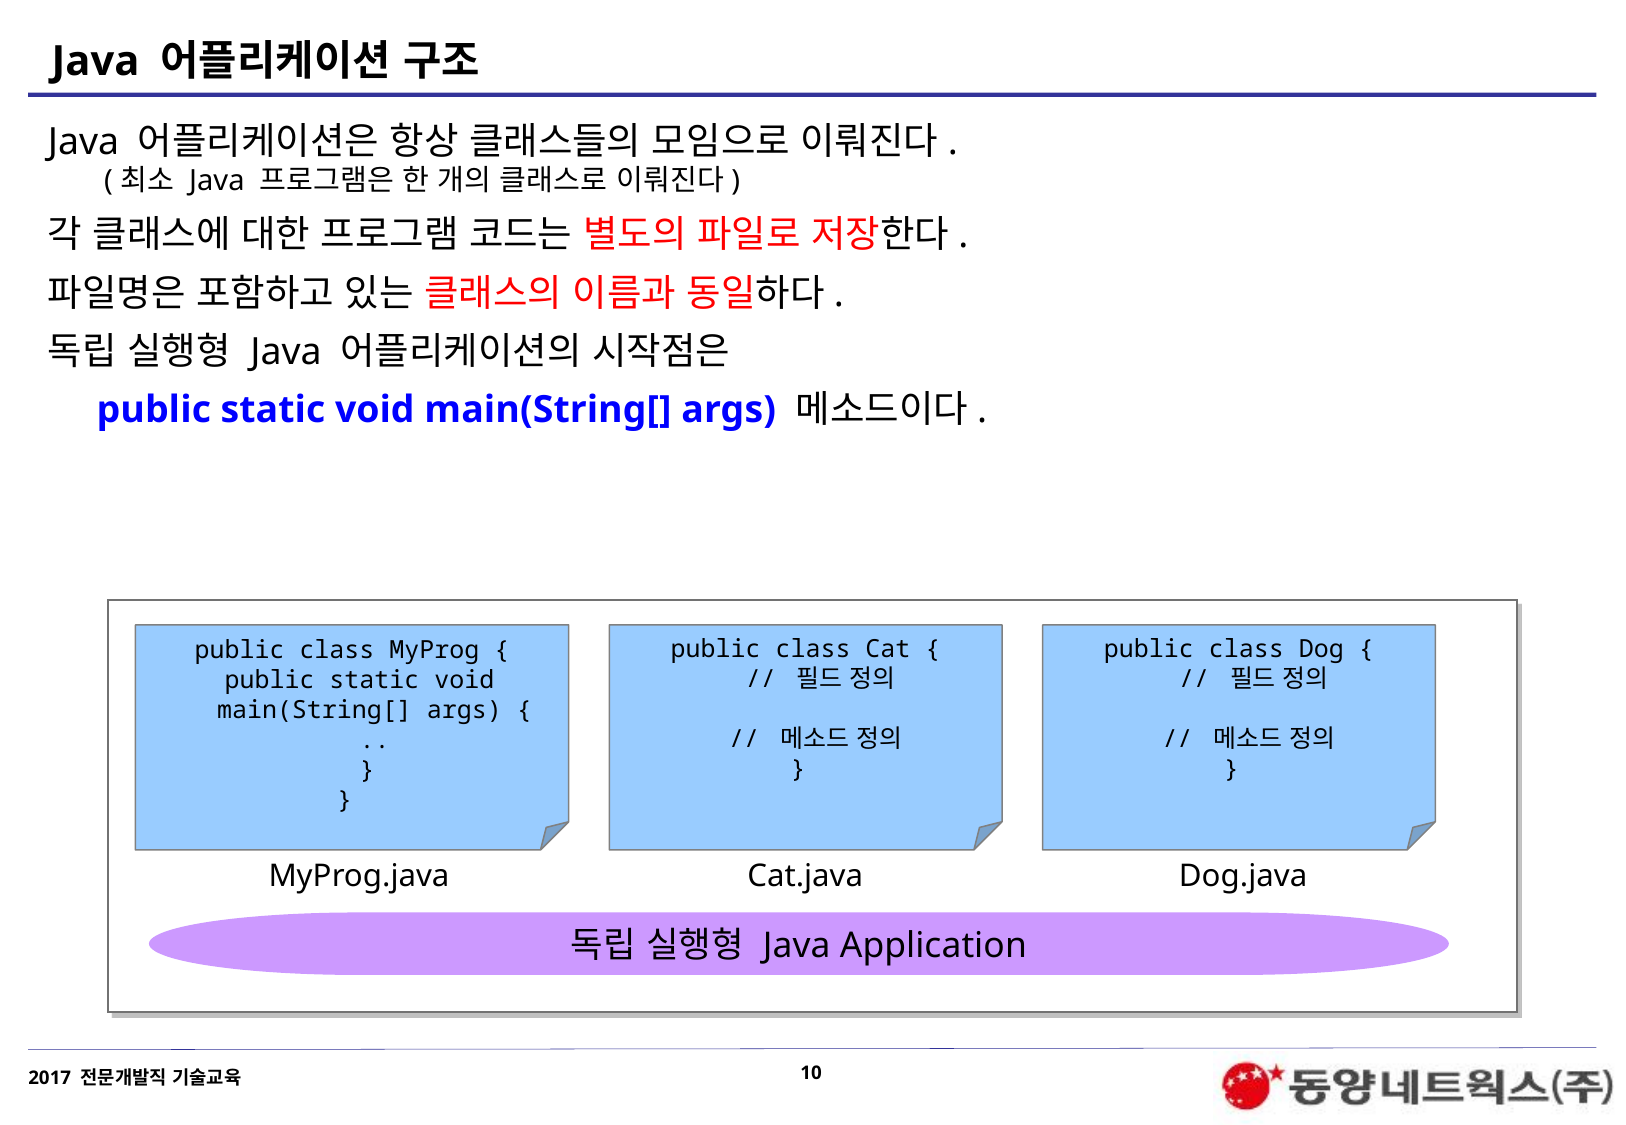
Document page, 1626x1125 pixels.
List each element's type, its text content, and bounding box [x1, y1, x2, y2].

text_box public class MyProg { public static void main(String[] args) { .. } } [135, 624, 569, 850]
title Java 어플리케이션 구조 [36, 25, 1325, 92]
text_box MyProg.java [253, 847, 465, 900]
text_box Dog.java [1163, 847, 1323, 900]
list Java 어플리케이션은 항상 클래스들의 모임으로 이뤄진다. (최소 Java 프로그램은 한 개의 클래스로 이뤄진다) 각 클래스에 대한 프로그램 코드는 별도의 파일로 저장한다. 파일명은 포함하고 있는 클래스의 이름과 동일하다. 독립 실행형 Java 어플리케이션의 시작점은 public static void main(String[] args) 메소드이다. [37, 112, 1588, 479]
picture [1213, 1051, 1625, 1125]
text_box [108, 600, 1517, 1013]
text_box public class Dog { // 필드 정의 // 메소드 정의 } [1042, 624, 1436, 850]
text_box Cat.java [732, 847, 879, 900]
text_box 독립 실행형 Java Application [148, 912, 1449, 975]
text_box public class Cat { // 필드 정의 // 메소드 정의 } [609, 624, 1003, 850]
